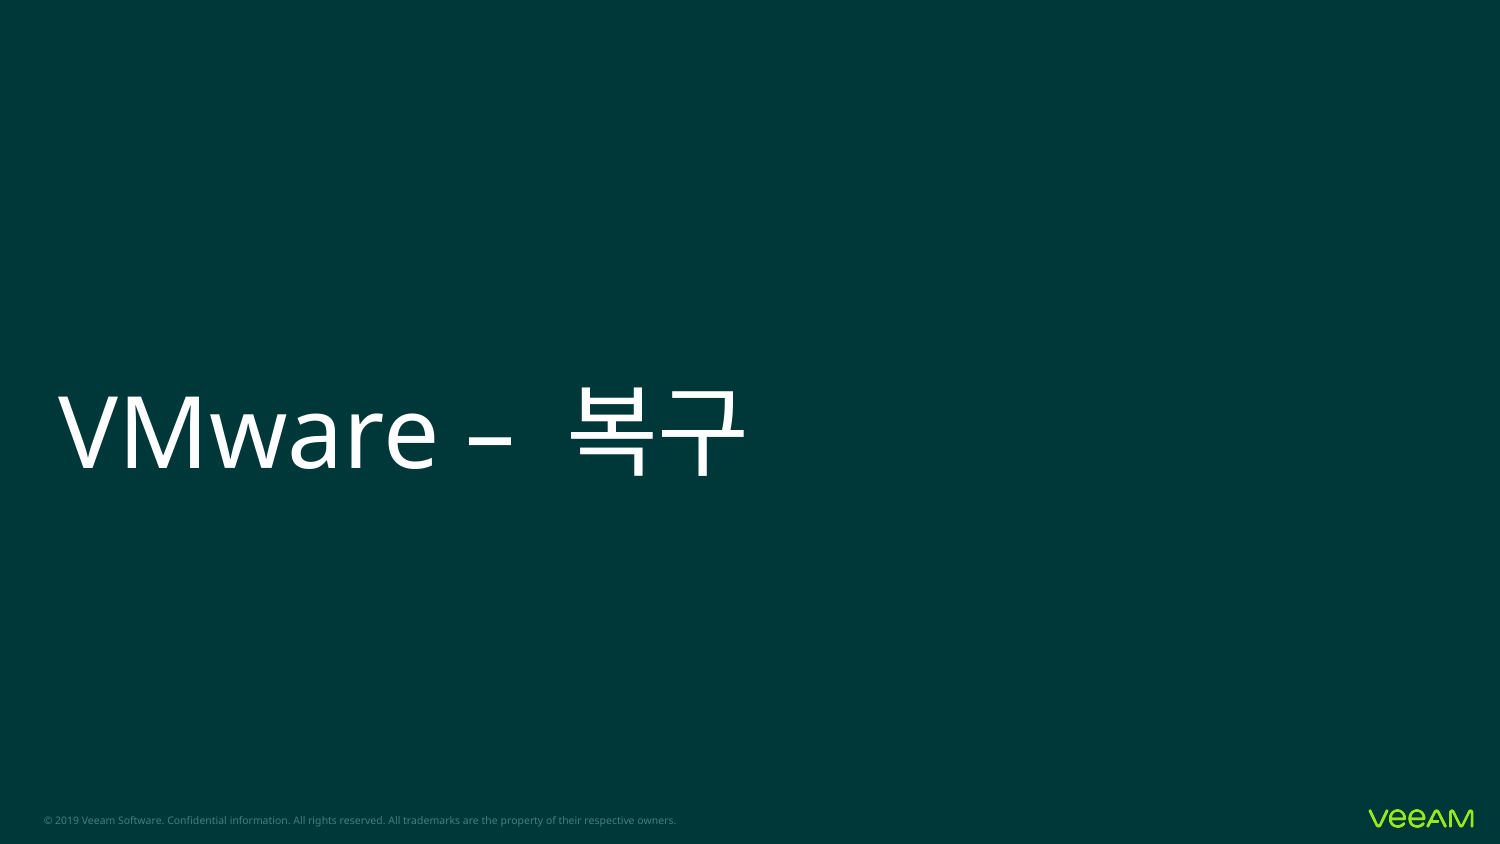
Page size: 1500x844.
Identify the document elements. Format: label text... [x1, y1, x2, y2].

picture [1368, 809, 1474, 828]
list VMware – 복구 [59, 191, 1439, 666]
